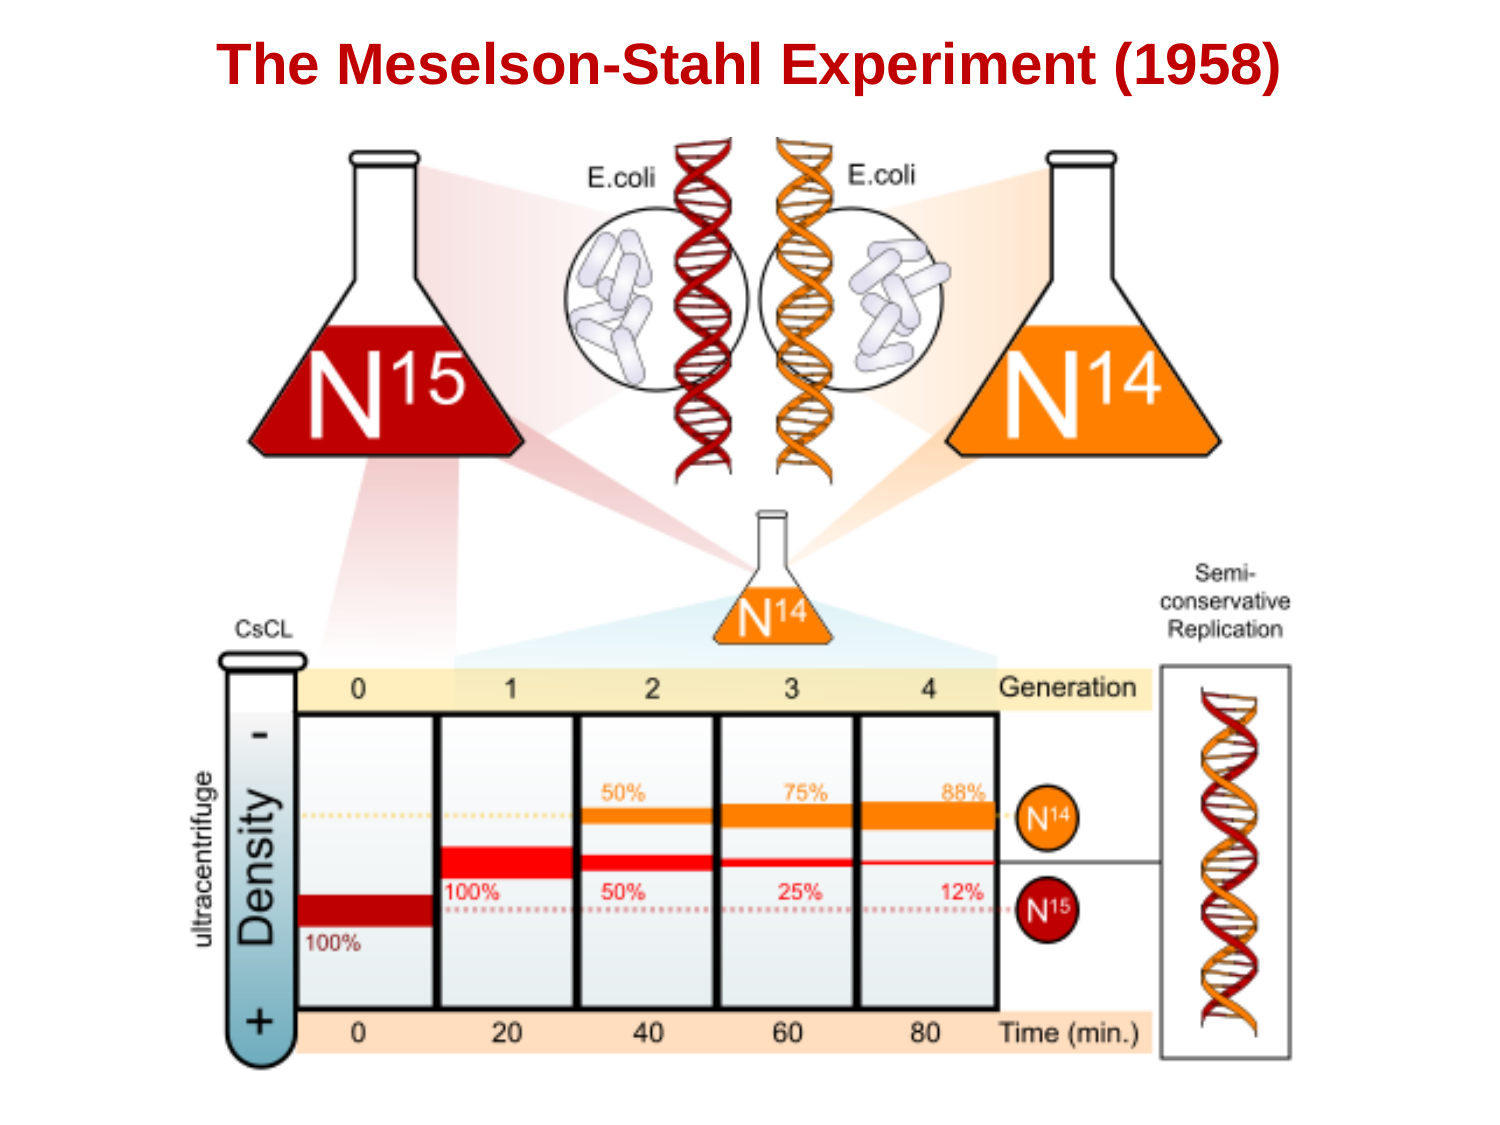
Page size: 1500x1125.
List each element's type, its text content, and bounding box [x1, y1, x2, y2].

picture [177, 137, 1323, 1087]
text_box The Meselson-Stahl Experiment (1958) [162, 19, 1338, 104]
